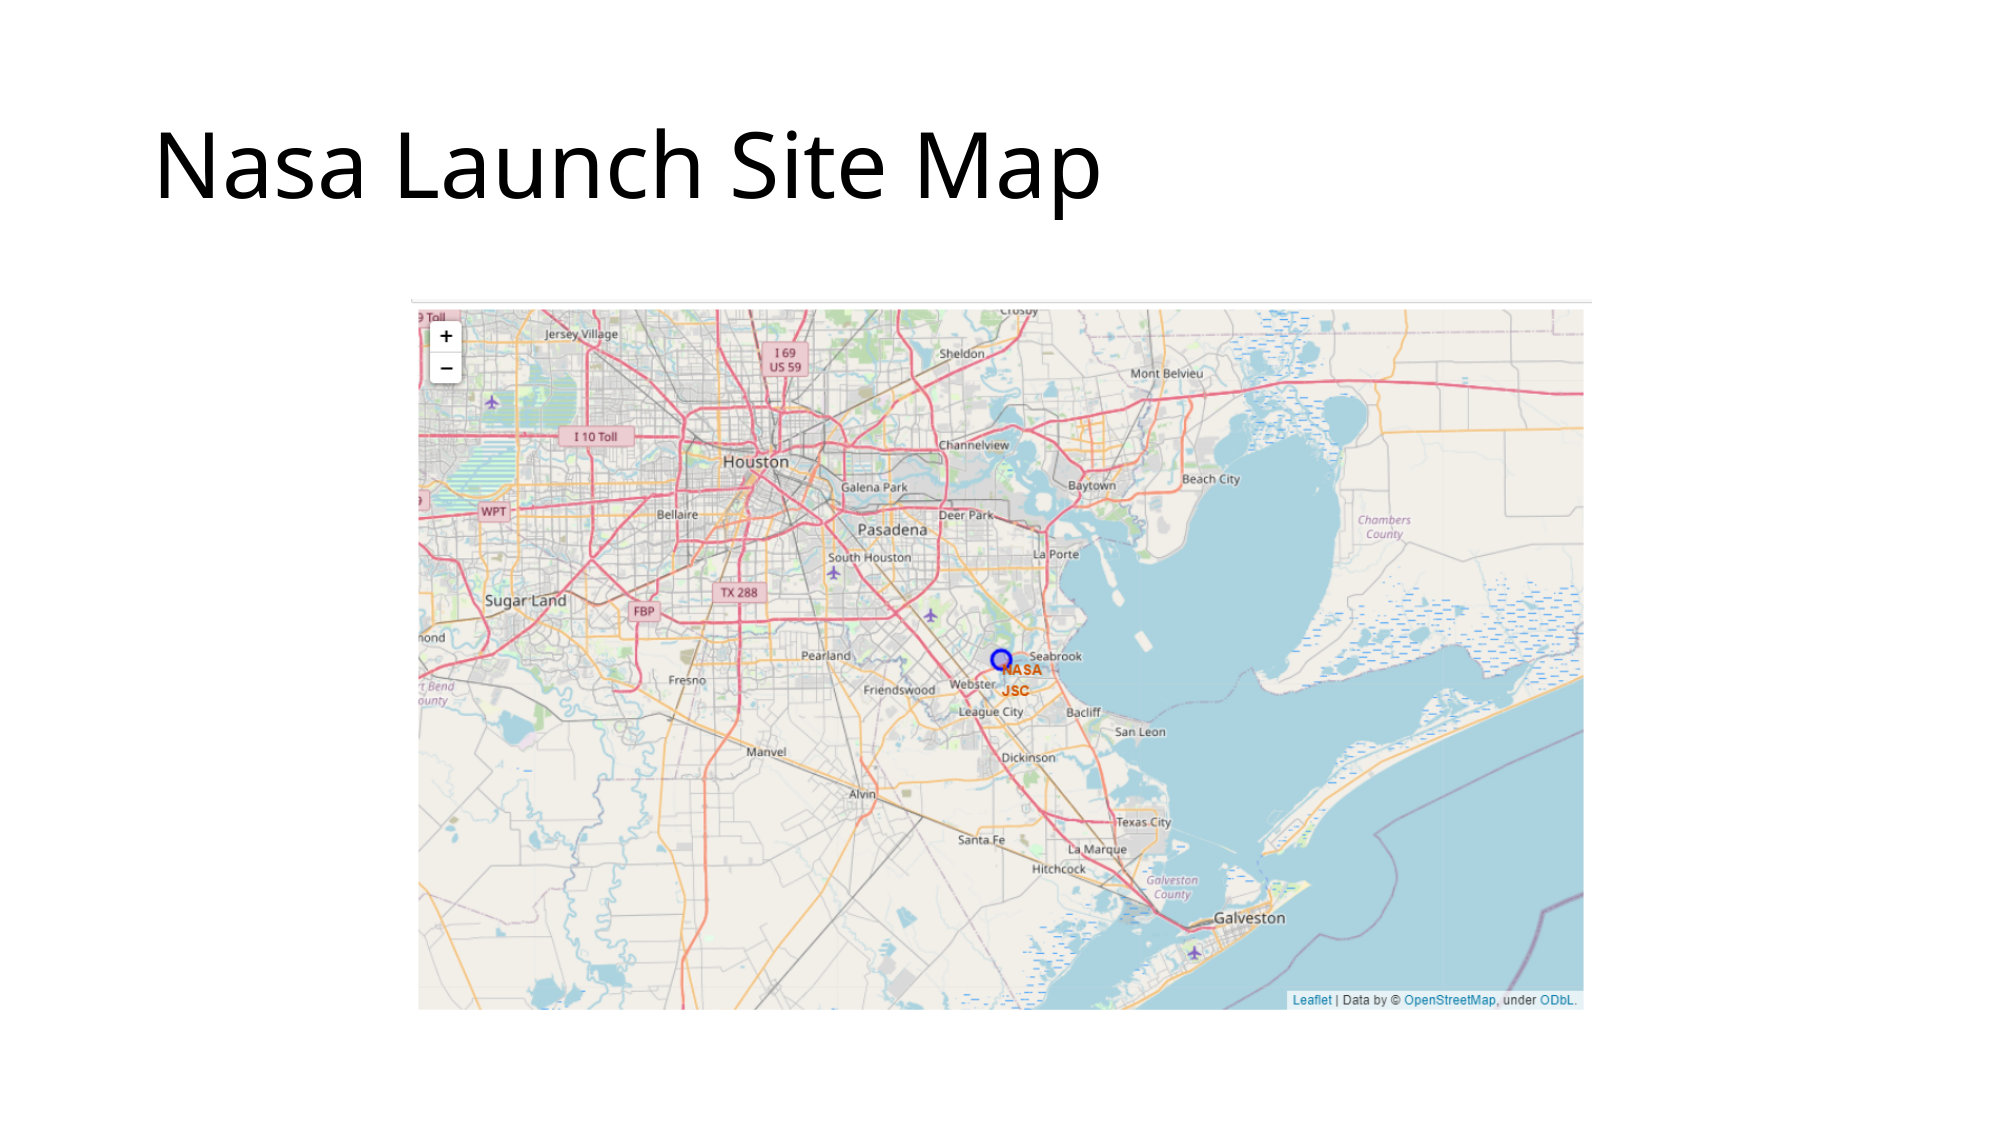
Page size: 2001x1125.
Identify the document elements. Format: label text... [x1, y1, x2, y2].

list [408, 299, 1592, 1014]
title Nasa Launch Site Map [137, 59, 1863, 278]
